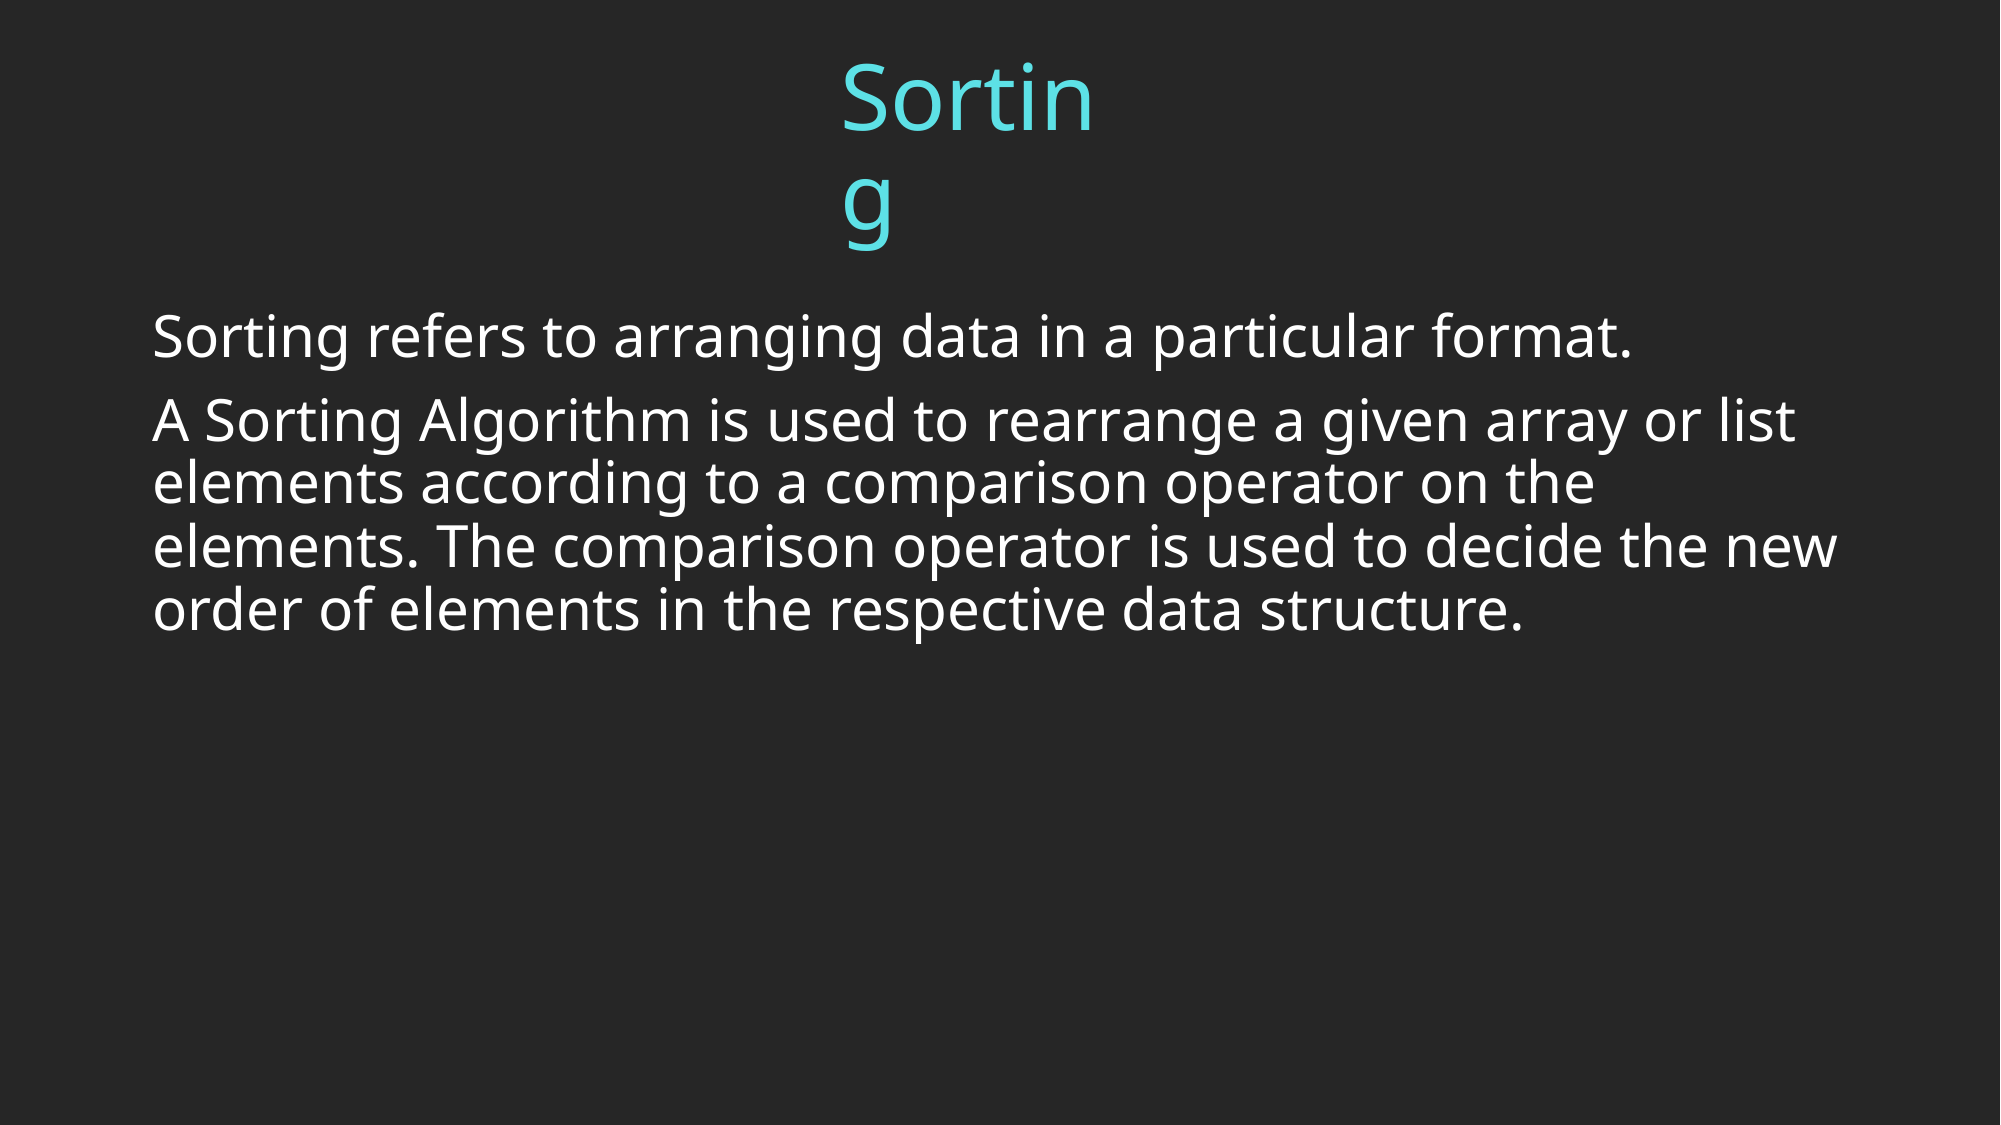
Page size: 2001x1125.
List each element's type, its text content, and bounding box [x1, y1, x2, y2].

title Sorting [825, 41, 1140, 259]
list Sorting refers to arranging data in a particular format. A Sorting Algorithm is used to rearrange a given array or list elements according to a comparison operator on the elements. The comparison operator is used to decide the new order of elements in the respective data structure. [137, 299, 1863, 1014]
